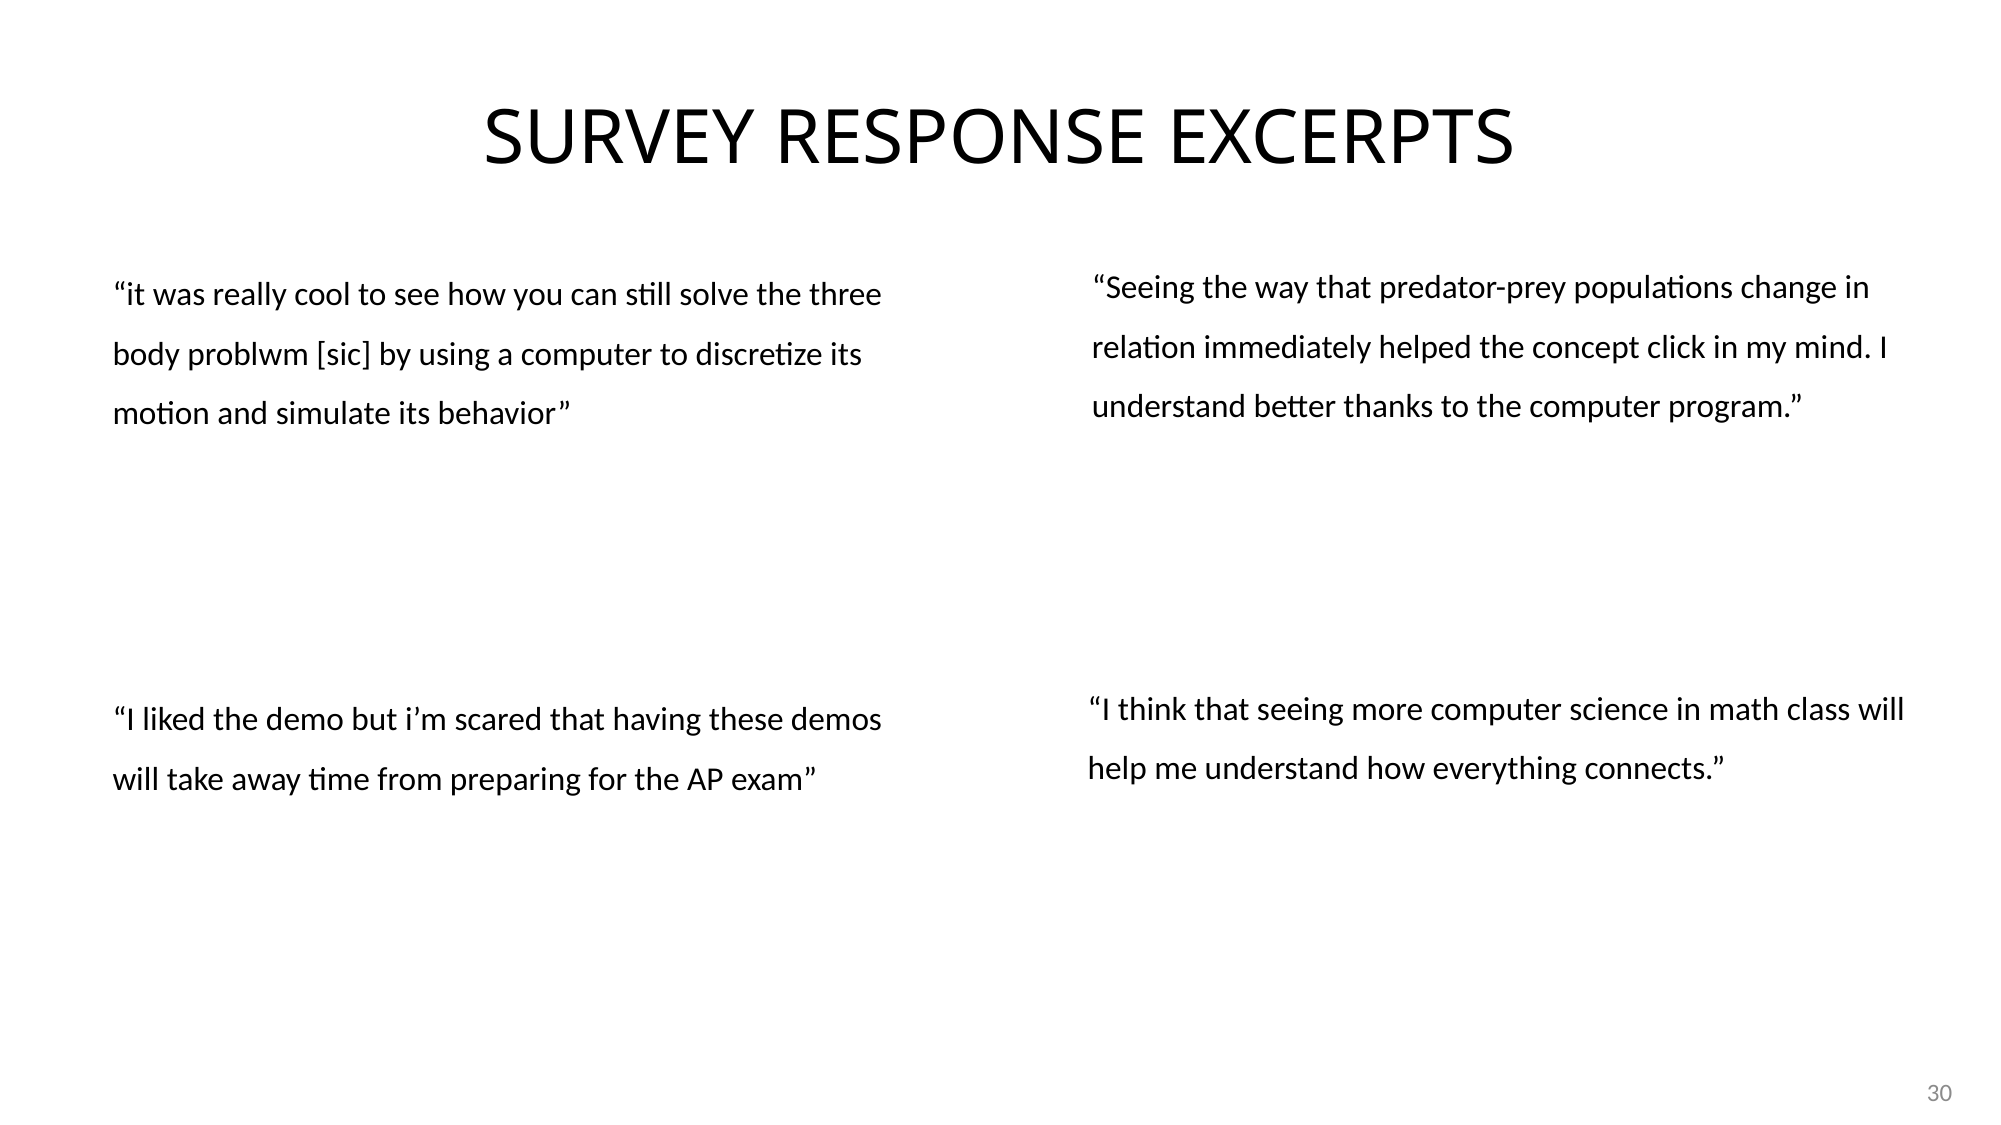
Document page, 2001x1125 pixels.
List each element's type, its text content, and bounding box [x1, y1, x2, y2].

list “I think that seeing more computer science in math class will help me understand how everything connects.” [1072, 659, 1924, 994]
text_box “Seeing the way that predator-prey populations change in relation immediately helped the concept click in my mind. I understand better thanks to the computer program.” [1076, 237, 1923, 572]
title Survey Response Excerpts [97, 0, 1903, 267]
slide_number 30 [1894, 1061, 1968, 1121]
list “it was really cool to see how you can still solve the three body problwm [sic] by using a computer to discretize its motion and simulate its behavior” [97, 244, 944, 579]
text_box “I liked the demo but i’m scared that having these demos will take away time from preparing for the AP exam” [97, 669, 948, 1005]
